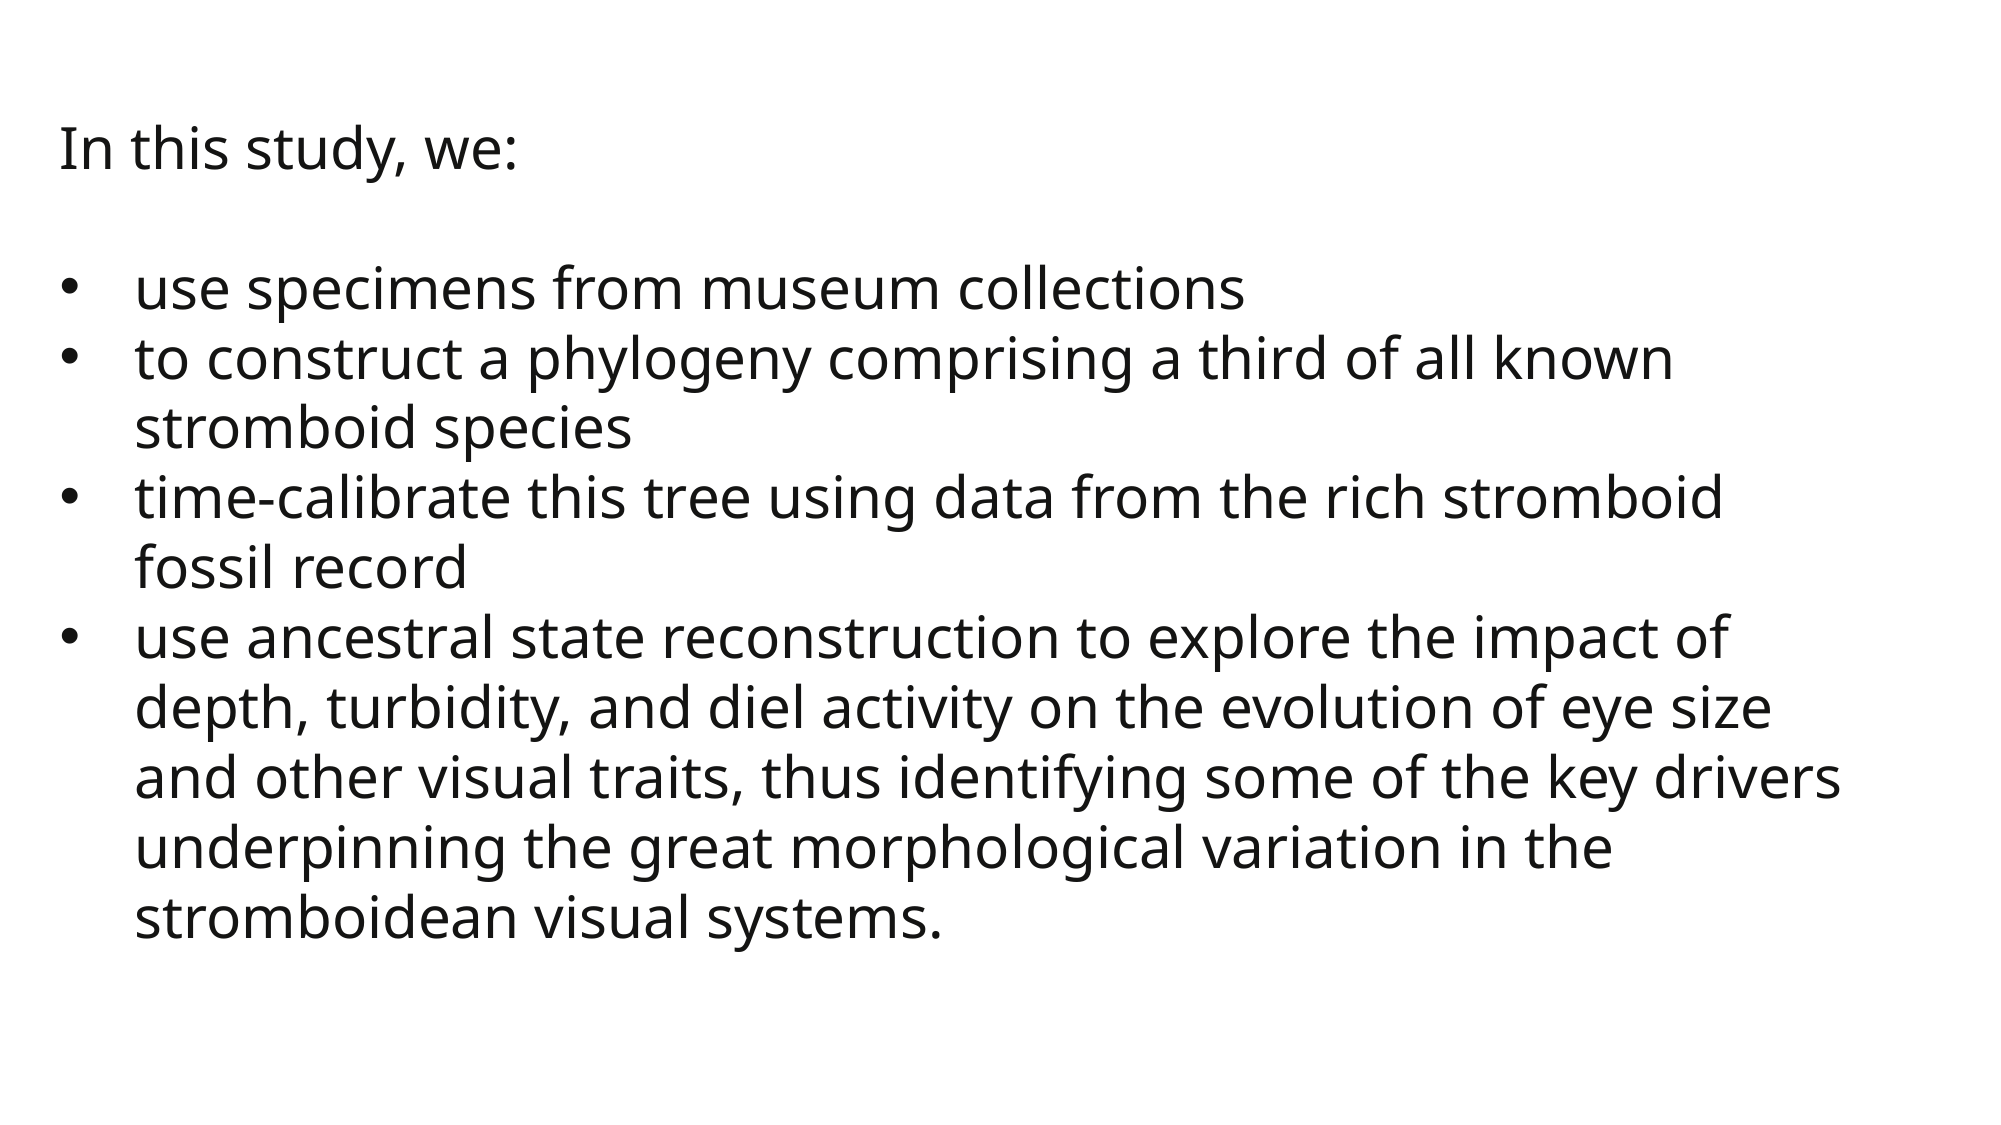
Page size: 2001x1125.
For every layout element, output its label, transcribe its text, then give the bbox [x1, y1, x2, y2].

text_box In this study, we: use specimens from museum collections to construct a phylogeny comprising a third of all known stromboid species time-calibrate this tree using data from the rich stromboid fossil record use ancestral state reconstruction to explore the impact of depth, turbidity, and diel activity on the evolution of eye size and other visual traits, thus identifying some of the key drivers underpinning the great morphological variation in the stromboidean visual systems. [44, 103, 1881, 958]
